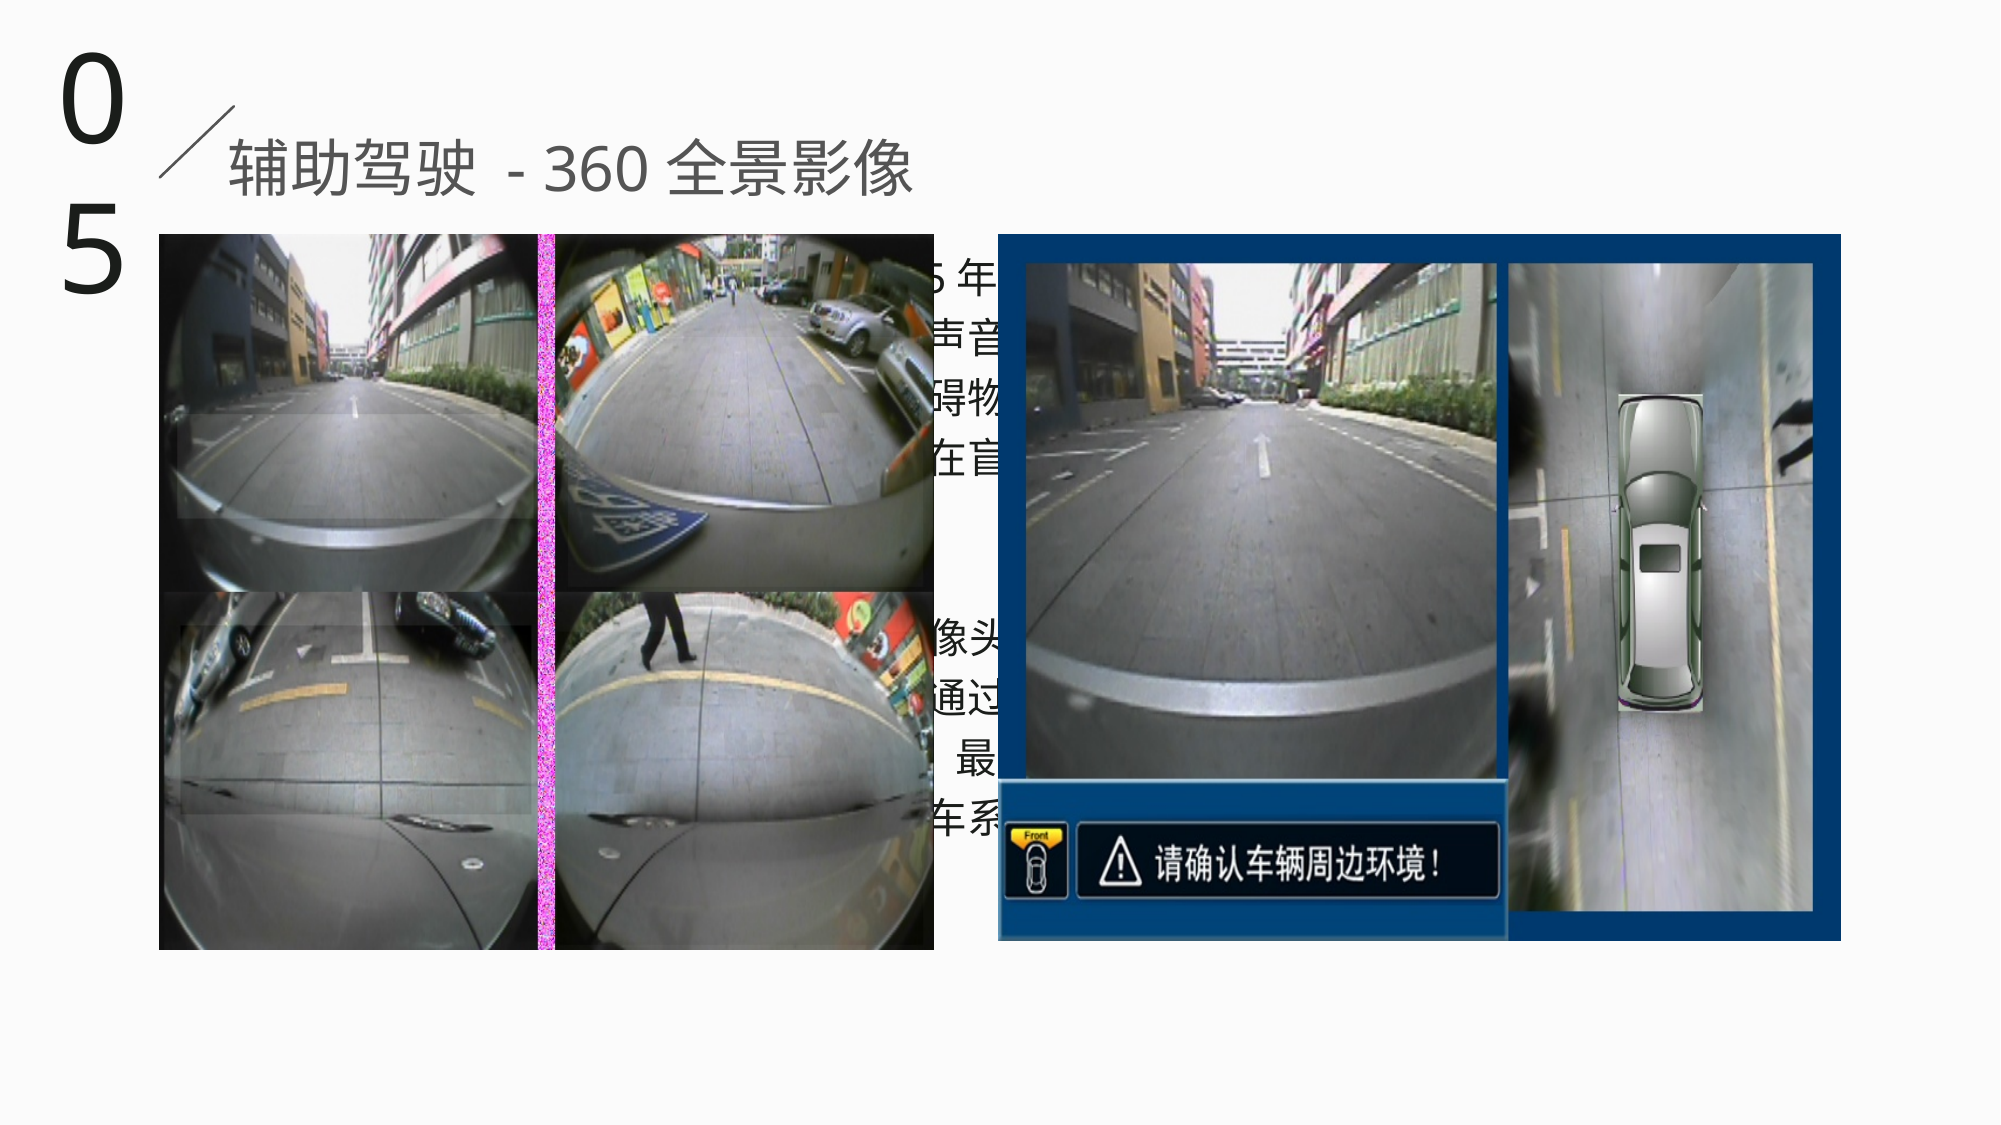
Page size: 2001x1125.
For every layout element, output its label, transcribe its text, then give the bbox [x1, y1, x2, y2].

picture [159, 234, 934, 950]
text_box 辅助驾驶 - 360全景影像 [213, 106, 1212, 211]
text_box 360全景影像又称全景泊车系统，是2005年后逐渐出现的一种泊车辅助技术。早期泊车辅助系统常采用雷达或单摄像头，采用声音报警或显示车辆后方摄像头视频图像的方式，帮助车辆驾驶员判断盲角处车辆与障碍物距离。采用雷达报警方式，距离的显示并不直观；采用后置摄像头方式，则仍会存在盲角和距离判断不准的问题。于是逐渐兴起了全景泊车技术。 该技术方案中，车辆装备4个广角鱼眼摄像头，分别置于车前、车后和两个倒车镜内，可以完整采集车辆四周的影像。四幅影像通过Soc中的DSP或GPU进行畸变校正 -> 投影变换 -> 图像拼接融合 -> 图像增强，最终将4路视频图像合成为一幅完整的车体正上方的鸟瞰图。下图显示的即为全景泊车系统四路视频原始图像与常见输出界面。 [934, 234, 998, 850]
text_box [159, 106, 234, 178]
text_box 05 [42, 10, 214, 326]
picture [998, 234, 1841, 941]
